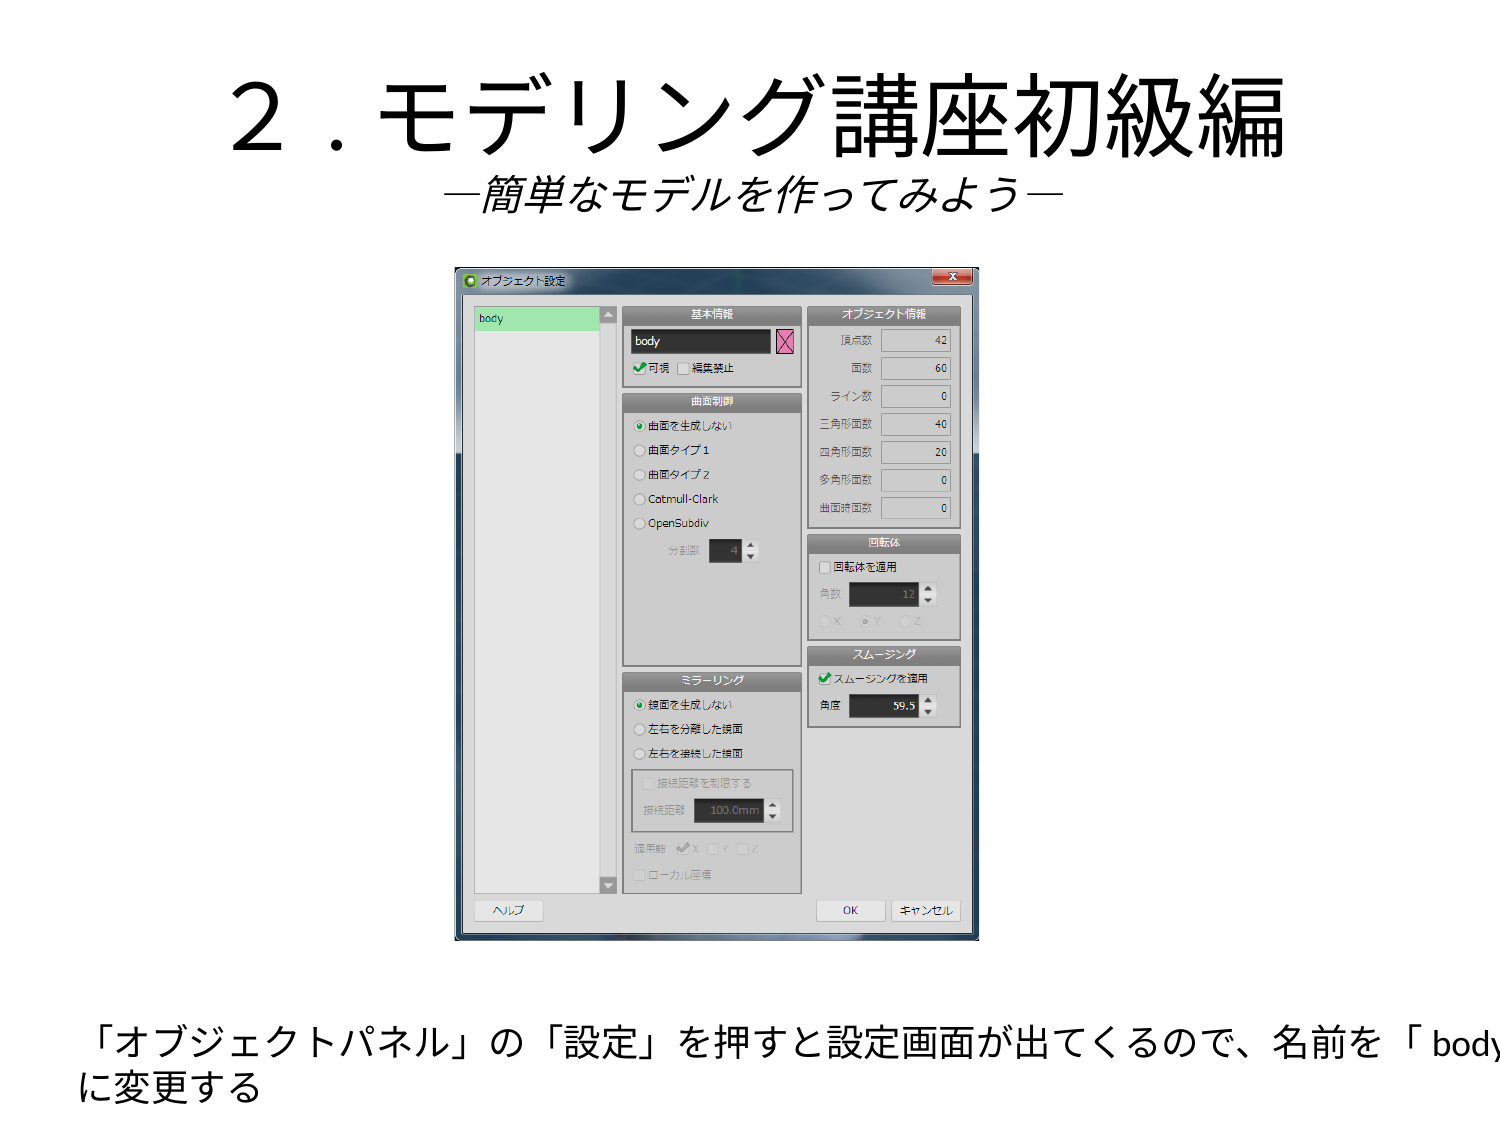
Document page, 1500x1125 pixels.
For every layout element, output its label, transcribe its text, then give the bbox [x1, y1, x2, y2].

picture [454, 266, 980, 941]
title ２.モデリング講座初級編 ―簡単なモデルを作ってみよう― [75, 45, 1425, 233]
text_box 「オブジェクトパネル」の「設定」を押すと設定画面が出てくるので、名前を「body」 に変更する [61, 1011, 1500, 1117]
